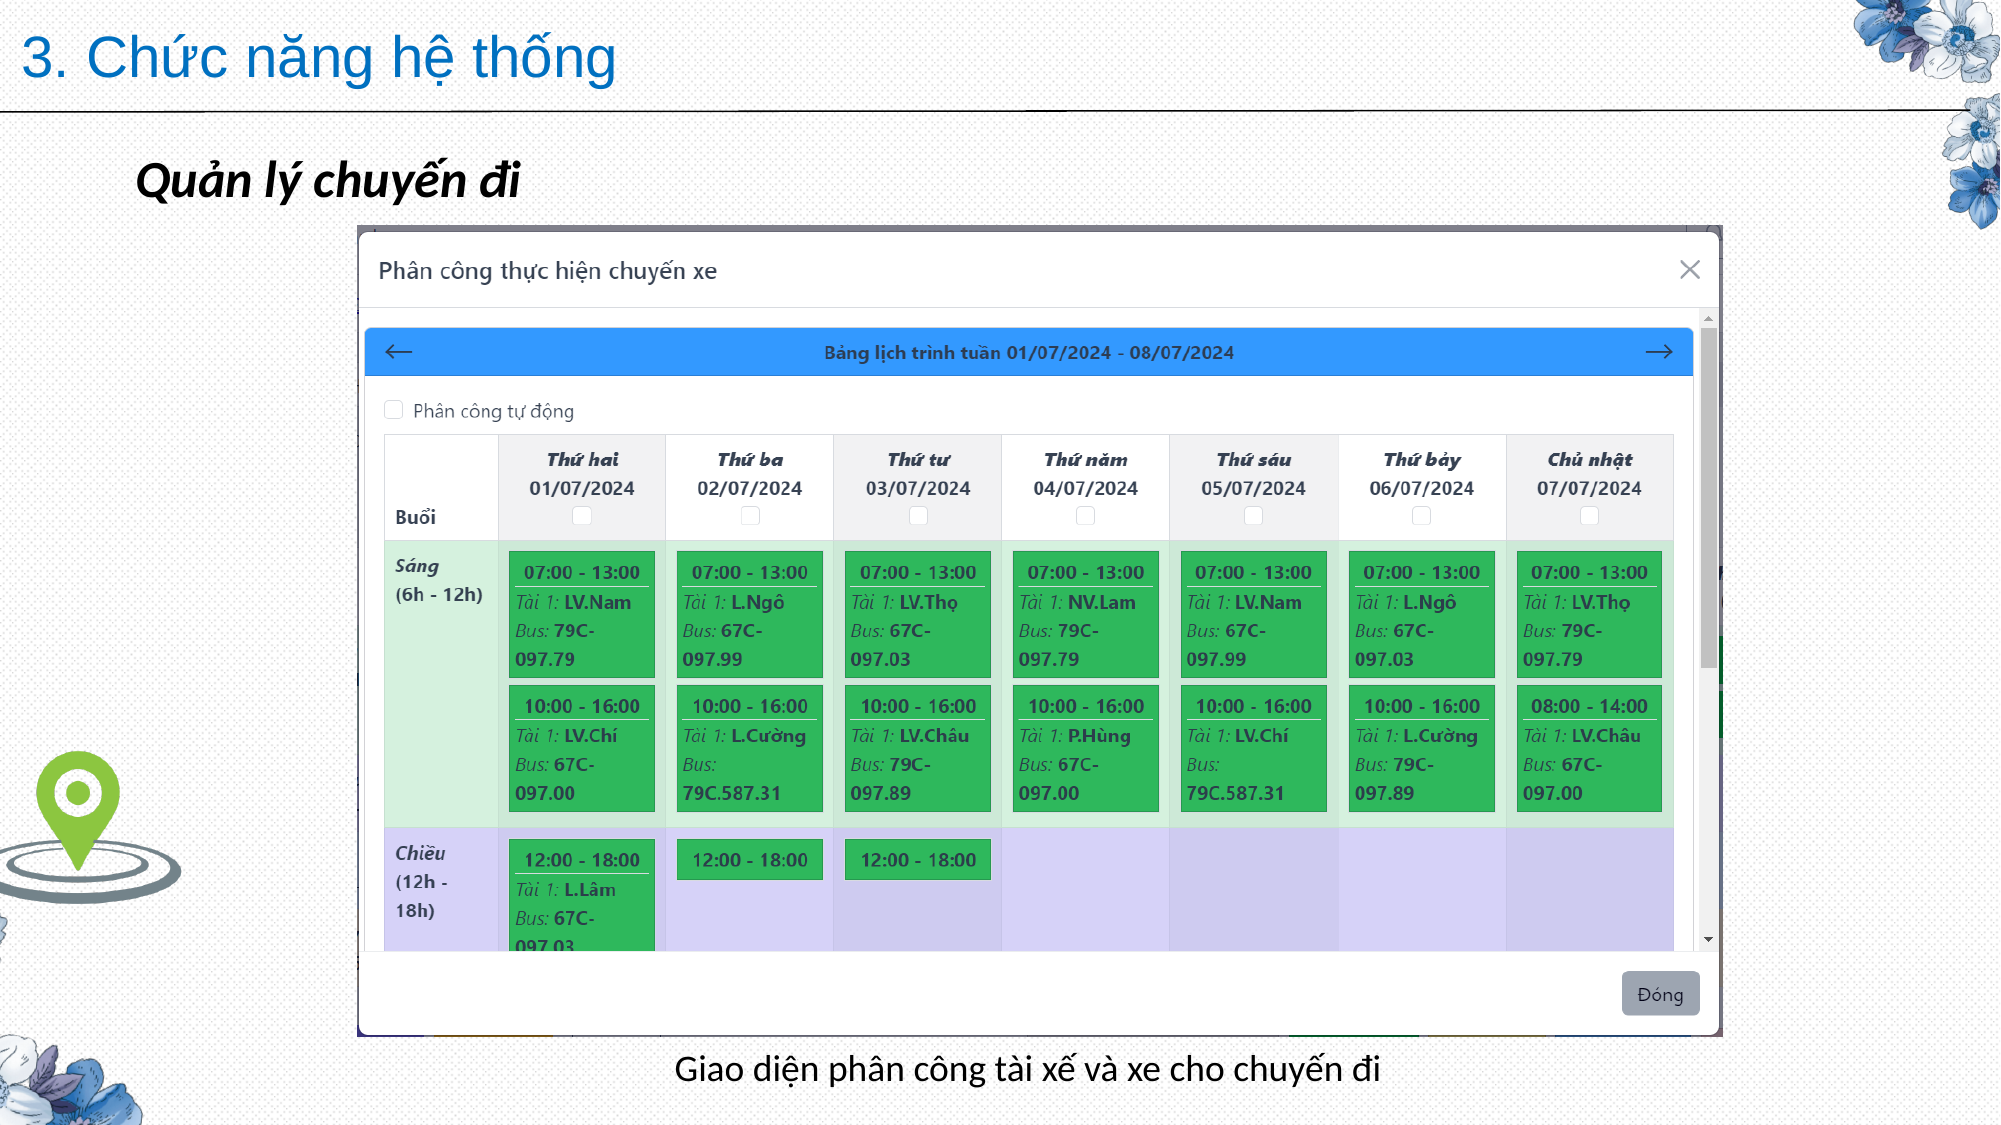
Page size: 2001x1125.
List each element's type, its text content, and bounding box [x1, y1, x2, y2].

text_box Giao diện phân công tài xế và xe cho chuyến đi [659, 1046, 1450, 1097]
text_box Quản lý chuyến đi [44, 124, 912, 216]
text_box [0, 109, 1971, 113]
text_box 3. Chức năng hệ thống [6, 11, 1257, 97]
picture [0, 0, 2001, 1125]
